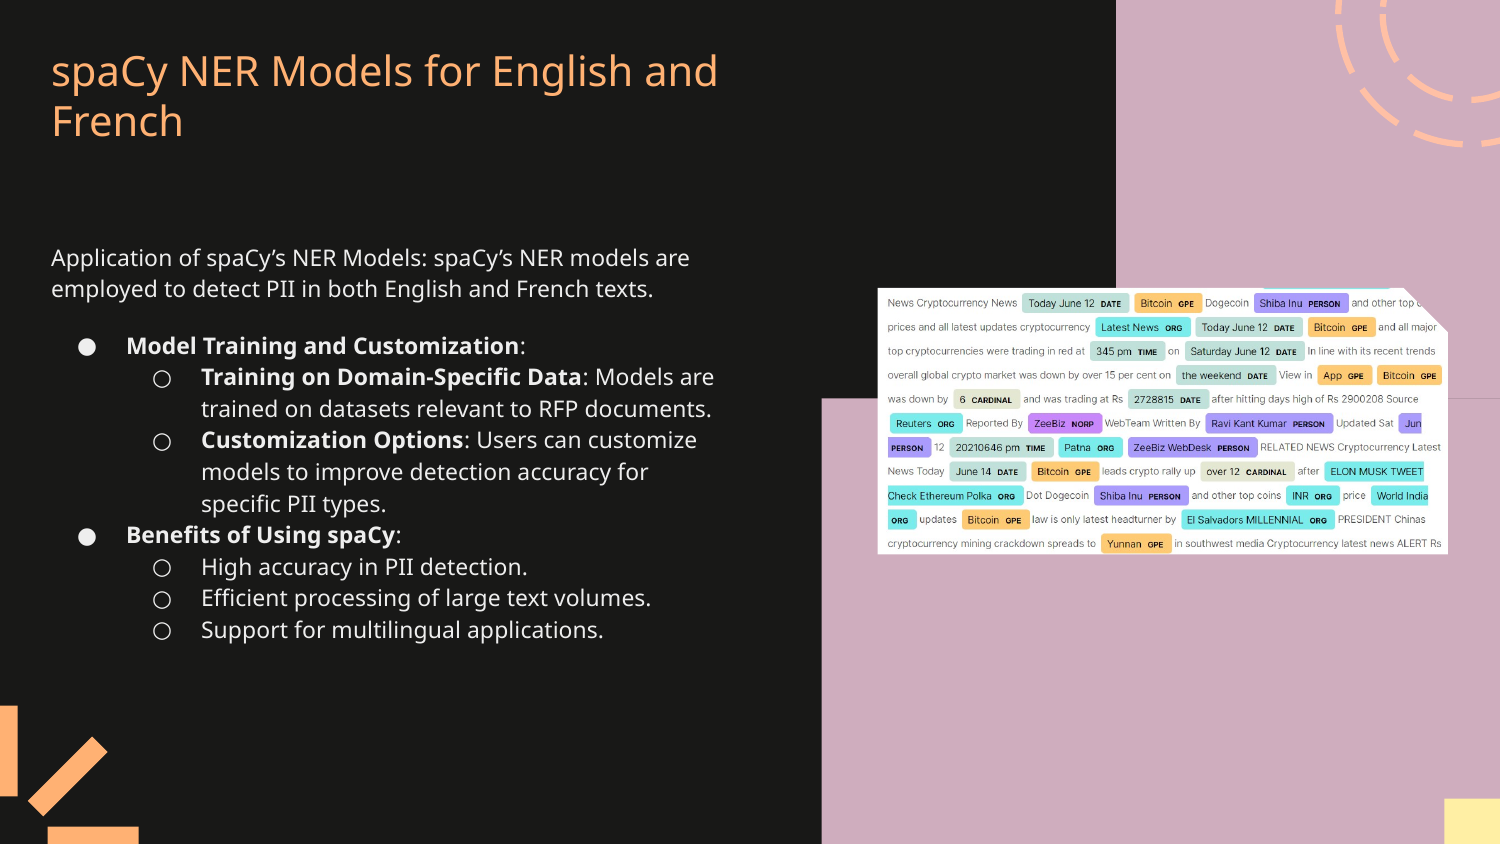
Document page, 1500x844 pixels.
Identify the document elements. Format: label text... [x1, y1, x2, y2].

picture [877, 287, 1449, 555]
list Application of spaCy’s NER Models: spaCy’s NER models are employed to detect PII in both English and French texts. Model Training and Customization: Training on Domain-Specific Data: Models are trained on datasets relevant to RFP documents. Customization Options: Users can customize models to improve detection accuracy for specific PII types. Benefits of Using spaCy: High accuracy in PII detection. Efficient processing of large text volumes. Support for multilingual applications. [51, 239, 723, 664]
title spaCy NER Models for English and French [51, 44, 723, 120]
